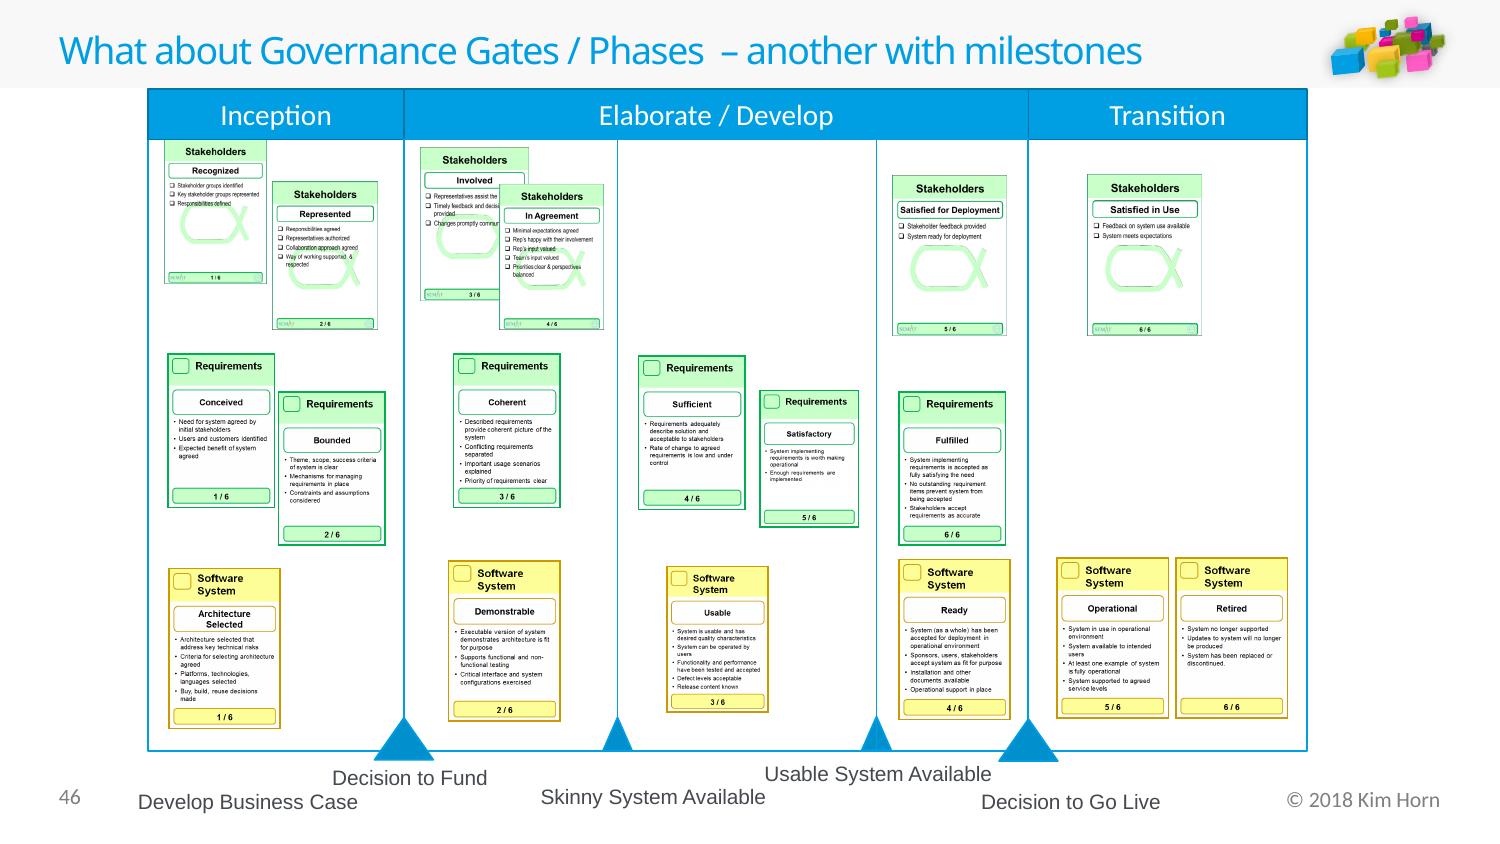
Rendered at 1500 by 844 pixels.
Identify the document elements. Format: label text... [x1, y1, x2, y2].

text_box Transition [1028, 88, 1308, 140]
text_box Skinny System Available [525, 776, 781, 816]
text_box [638, 356, 858, 712]
text_box Develop Business Case [123, 780, 374, 821]
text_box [892, 175, 1010, 720]
text_box Elaborate / Develop [403, 88, 1028, 139]
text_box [163, 139, 385, 728]
text_box Decision to Go Live [966, 780, 1176, 821]
text_box [403, 139, 618, 752]
text_box [876, 138, 1029, 752]
text_box Inception [147, 88, 403, 140]
text_box [1029, 140, 1308, 752]
text_box Decision to Fund [317, 757, 503, 798]
title What about Governance Gates / Phases – another with milestones [58, 31, 1267, 73]
text_box [602, 716, 634, 752]
text_box [373, 716, 435, 761]
text_box [618, 139, 876, 752]
text_box [998, 718, 1059, 762]
text_box [861, 715, 876, 751]
text_box Usable System Available [749, 753, 1007, 793]
text_box [147, 140, 403, 752]
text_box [1057, 174, 1287, 718]
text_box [420, 147, 604, 721]
